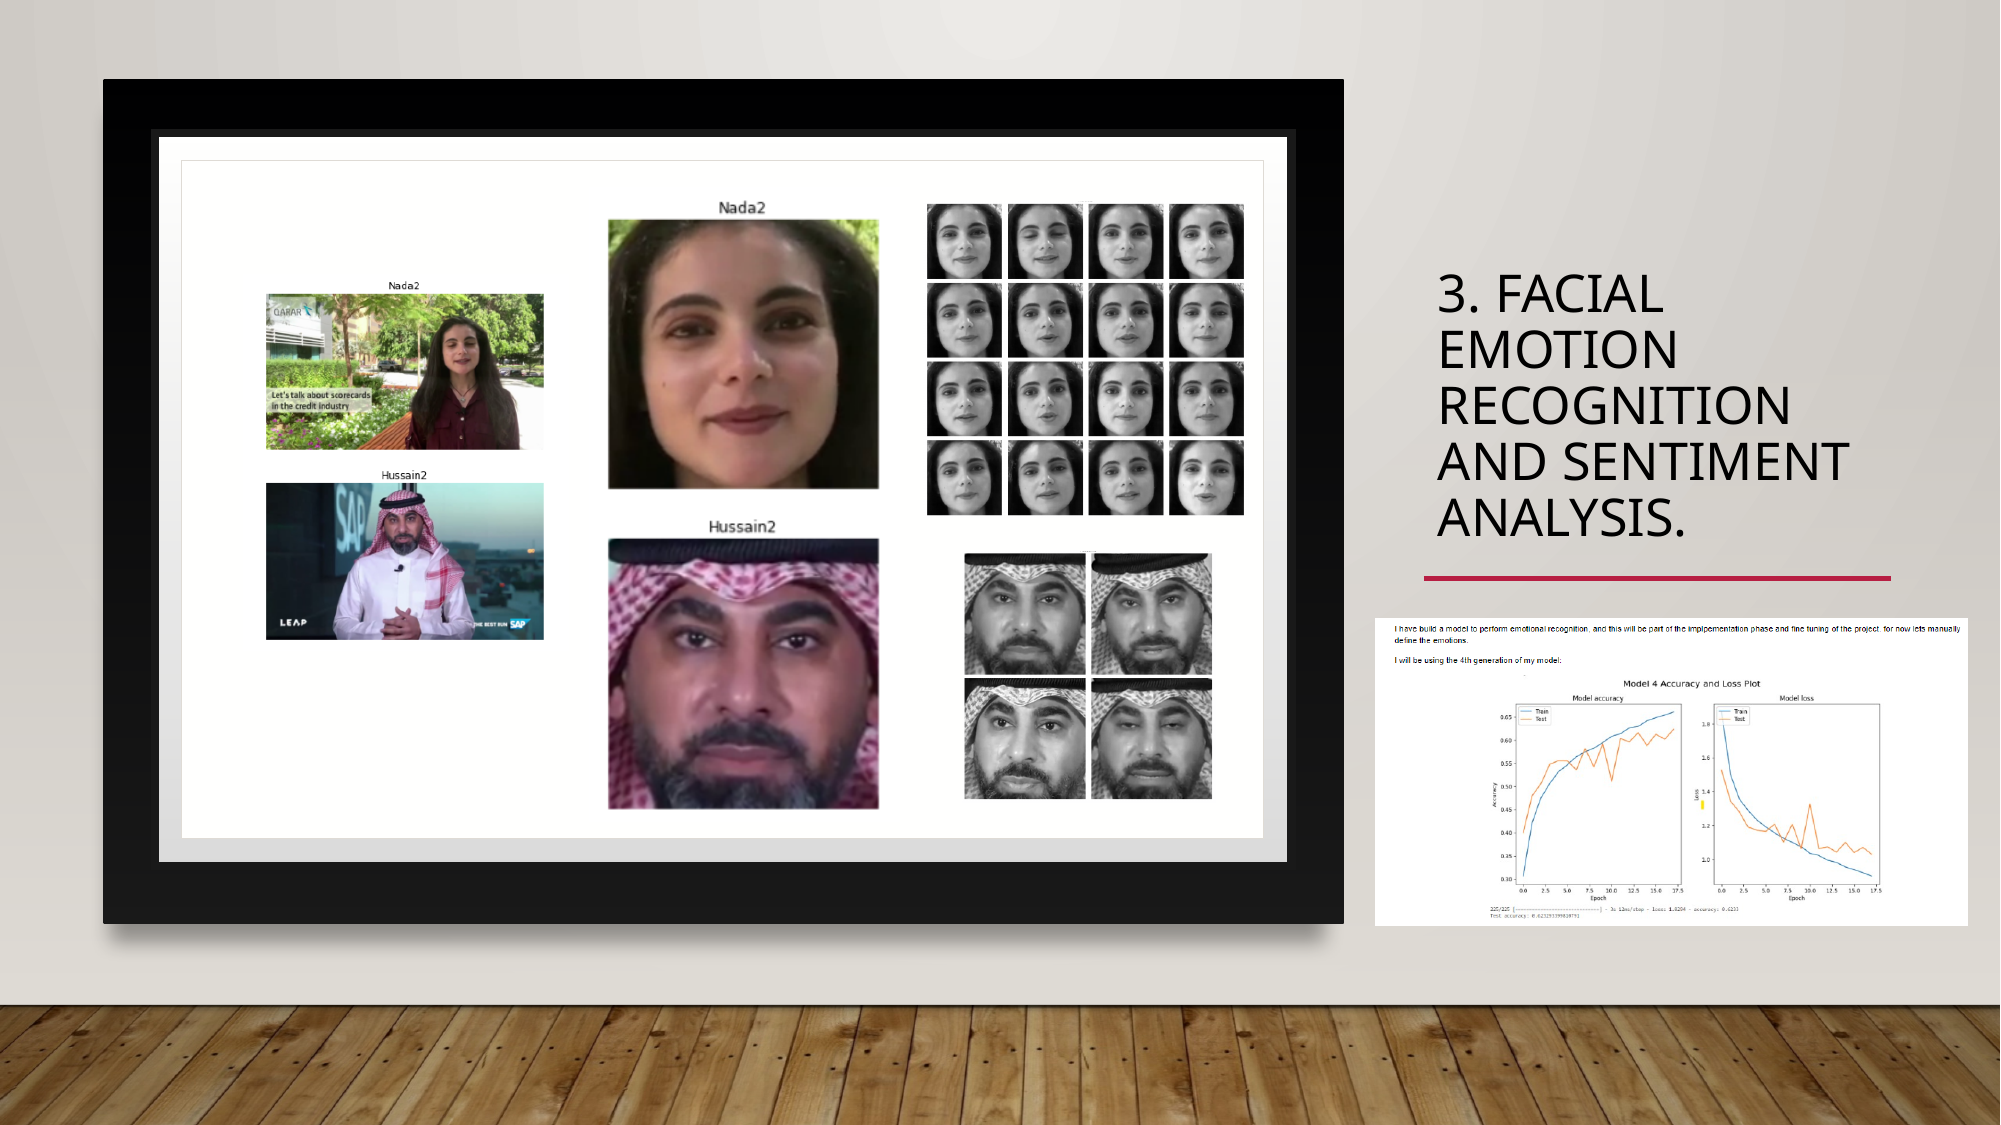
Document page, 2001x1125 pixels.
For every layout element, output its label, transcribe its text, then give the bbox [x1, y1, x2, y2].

title 3. Facial Emotion Recognition and Sentiment Analysis. [1422, 240, 1892, 549]
picture [923, 200, 1249, 518]
picture [961, 551, 1216, 803]
picture [1375, 617, 1969, 926]
text_box [0, 330, 2000, 1004]
text_box [0, 0, 2000, 330]
picture [243, 274, 569, 651]
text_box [103, 78, 1345, 924]
picture [0, 1006, 2000, 1125]
picture [589, 186, 900, 822]
